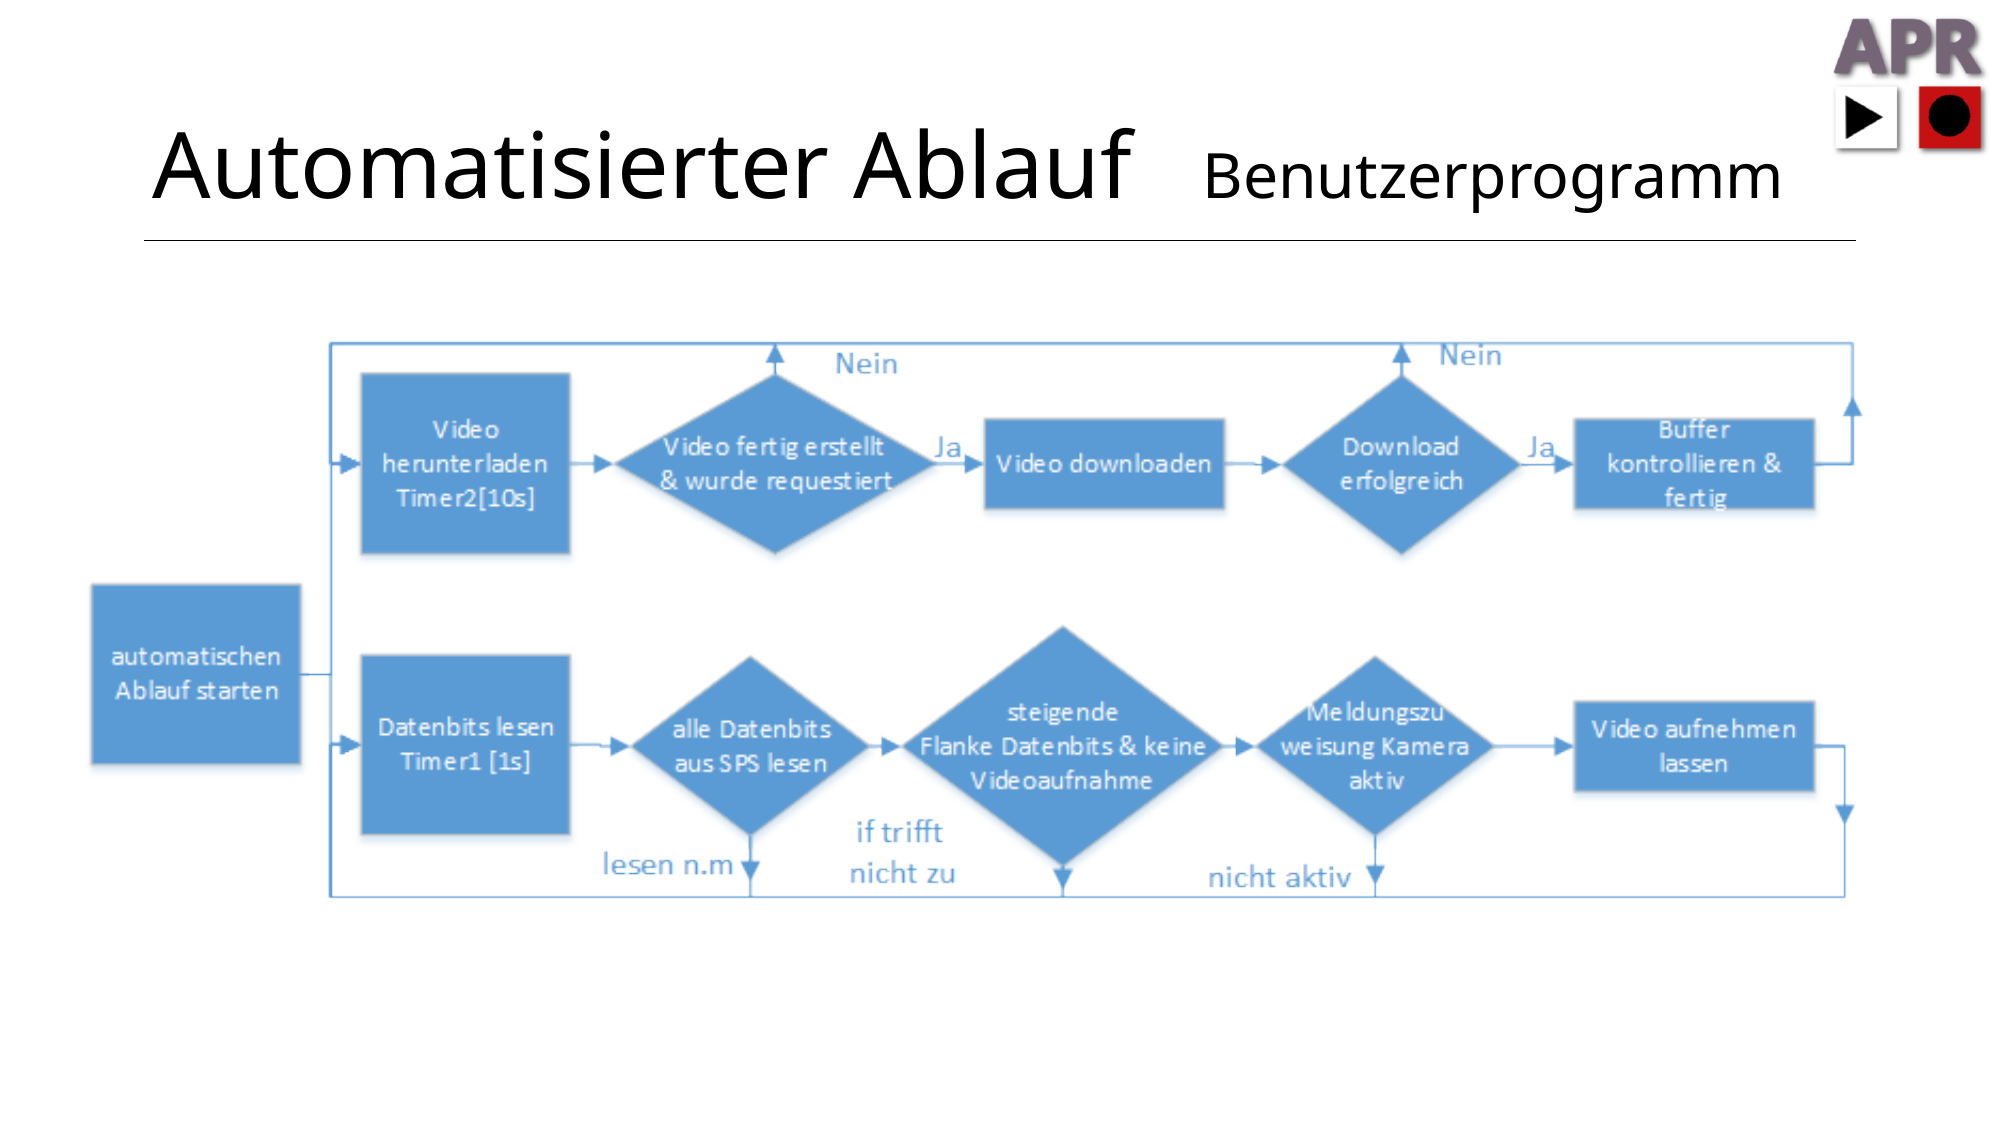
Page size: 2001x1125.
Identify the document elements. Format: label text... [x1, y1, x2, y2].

title Automatisierter Ablauf Benutzerprogramm [137, 59, 1863, 278]
picture [1822, 0, 2000, 178]
picture [77, 323, 1872, 918]
